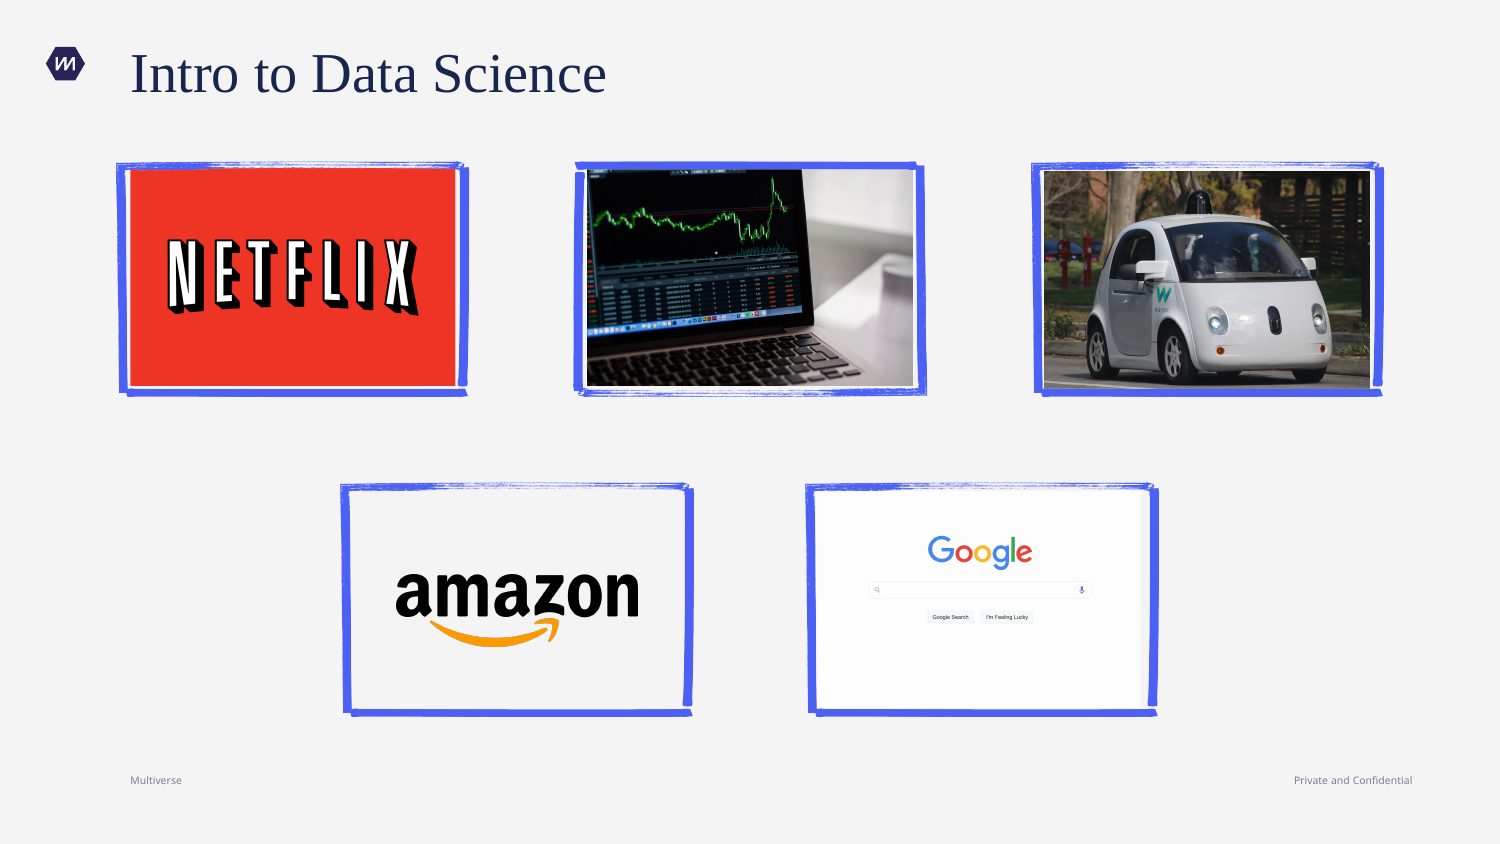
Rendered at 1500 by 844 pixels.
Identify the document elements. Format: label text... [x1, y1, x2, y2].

title Intro to Data Science [130, 36, 1453, 177]
picture [80, 65, 1421, 813]
